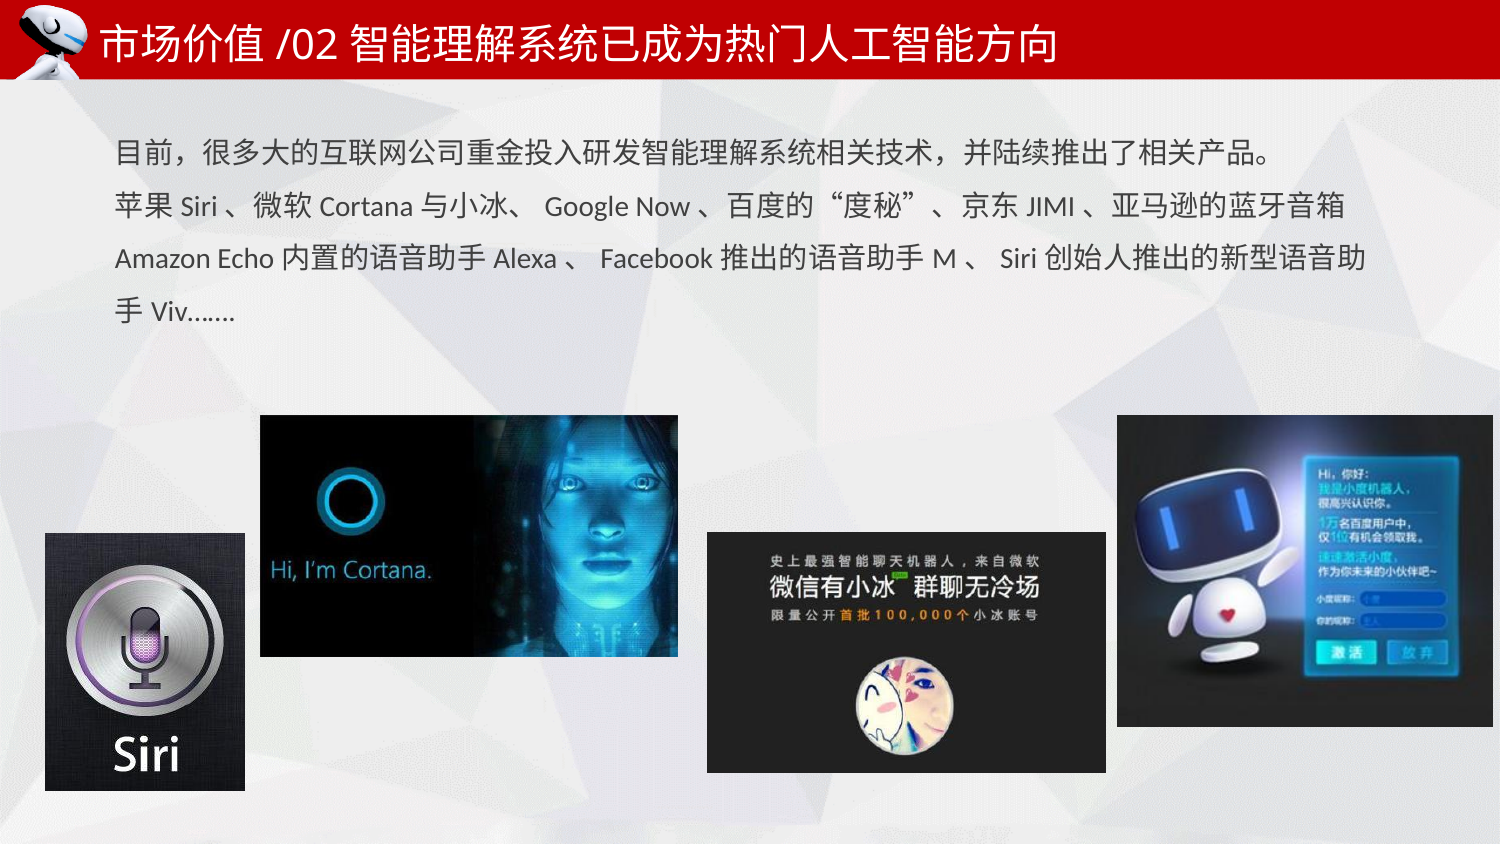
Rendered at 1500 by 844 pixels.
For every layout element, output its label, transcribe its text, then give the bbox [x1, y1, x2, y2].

picture [0, 1, 101, 80]
text_box [98, 0, 1500, 81]
list 目前，很多大的互联网公司重金投入研发智能理解系统相关技术，并陆续推出了相关产品。 苹果Siri、微软Cortana与小冰、Google Now、百度的“度秘”、京东JIMI、亚马逊的蓝牙音箱Amazon Echo内置的语音助手Alexa、Facebook推出的语音助手M、Siri创始人推出的新型语音助手Viv……. [100, 109, 1395, 337]
picture [0, 81, 1500, 844]
text_box 市场价值/02智能理解系统已成为热门人工智能方向 [104, 10, 1118, 76]
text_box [44, 532, 246, 791]
